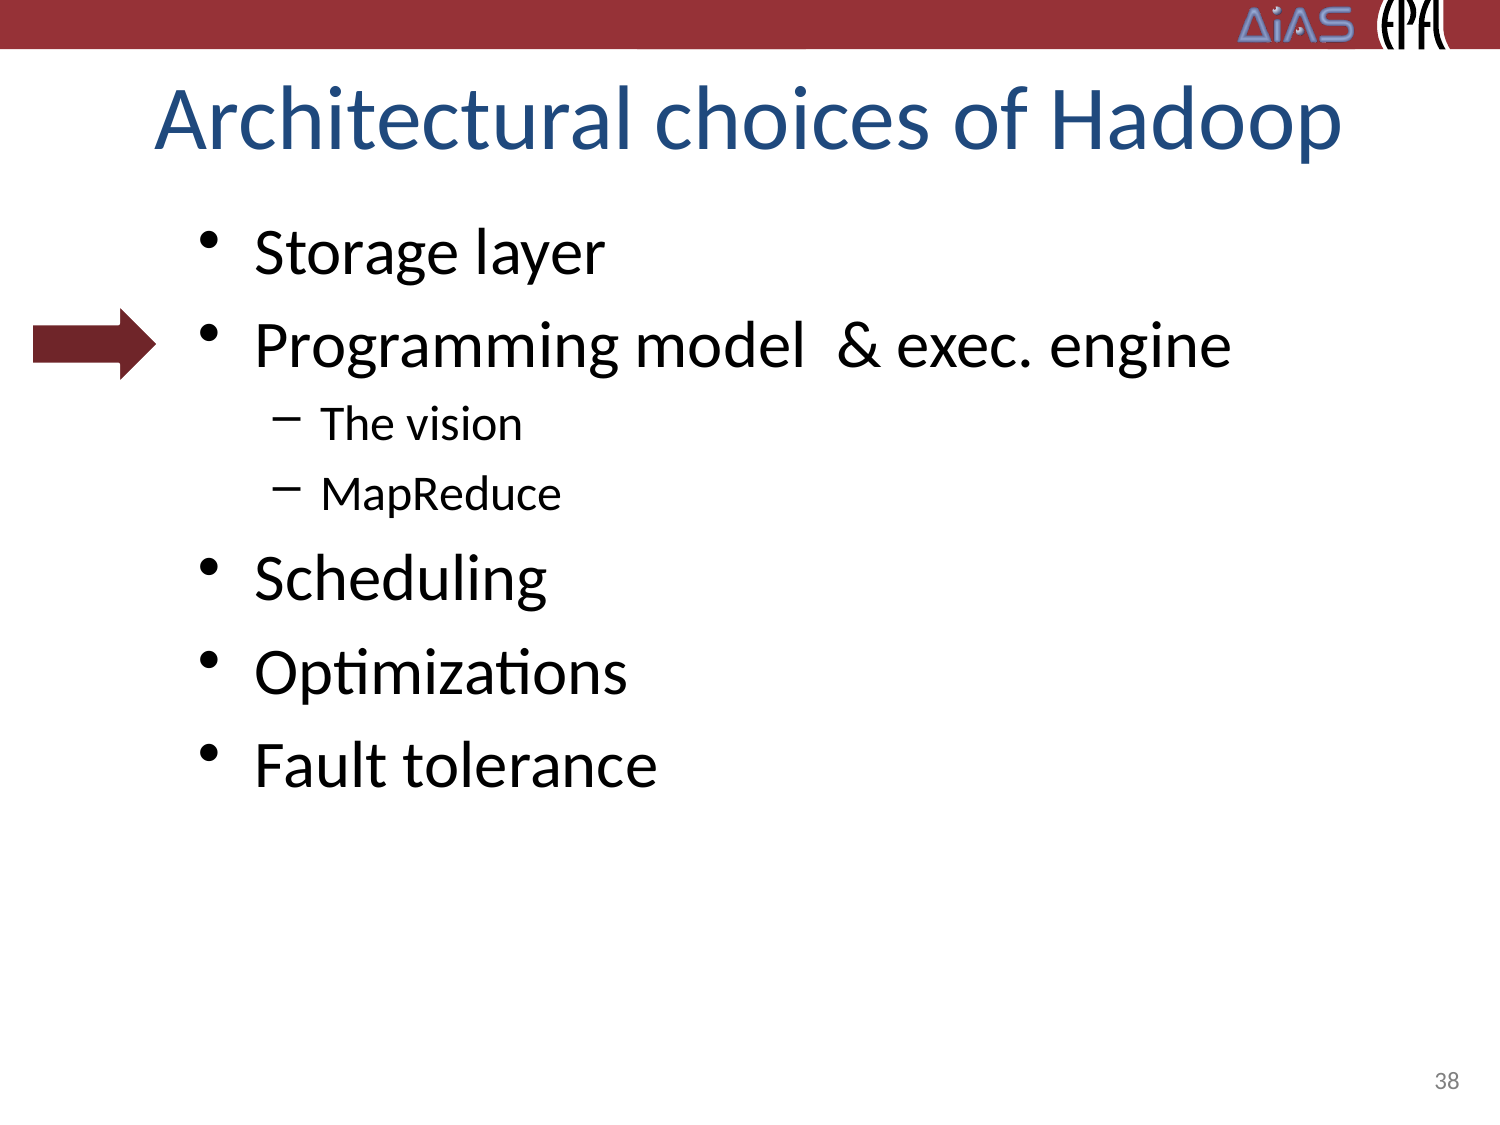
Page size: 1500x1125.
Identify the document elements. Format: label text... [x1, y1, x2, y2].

text_box [28, 300, 162, 388]
slide_number 38 [1074, 1024, 1476, 1103]
title Architectural choices of Hadoop [0, 44, 1500, 176]
picture [1234, 3, 1357, 44]
list Storage layer Programming model & exec. engine The vision MapReduce Scheduling Optimizations Fault tolerance [182, 199, 1426, 1006]
